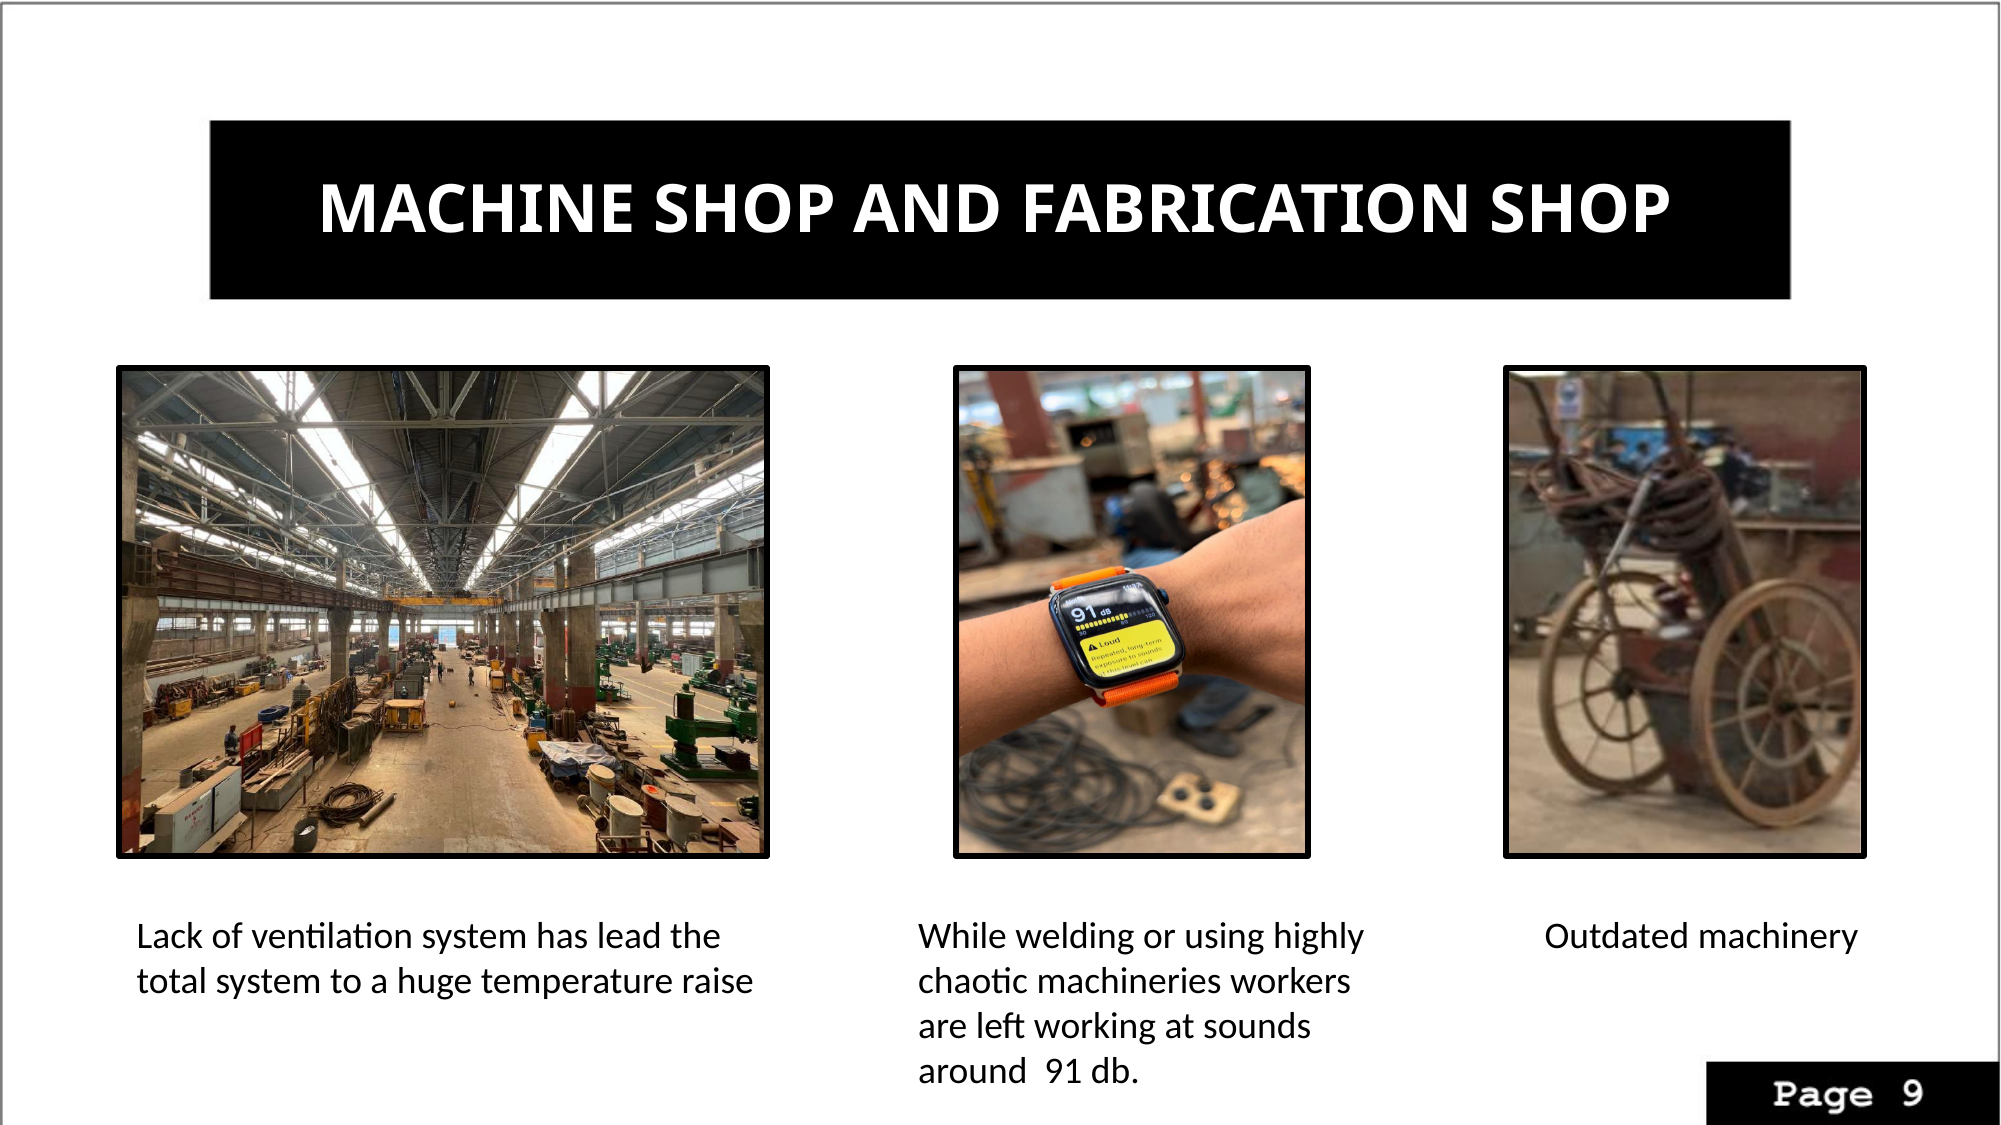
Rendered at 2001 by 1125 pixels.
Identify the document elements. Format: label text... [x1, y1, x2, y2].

text_box Lack of ventilation system has lead the total system to a huge temperature raise [121, 903, 803, 1009]
text_box While welding or using highly chaotic machineries workers are left working at sounds around 91 db. [903, 903, 1400, 1099]
text_box Outdated machinery [1529, 903, 1882, 964]
picture [0, 0, 2001, 1125]
title MACHINE SHOP AND FABRICATION SHOP [210, 120, 1781, 302]
